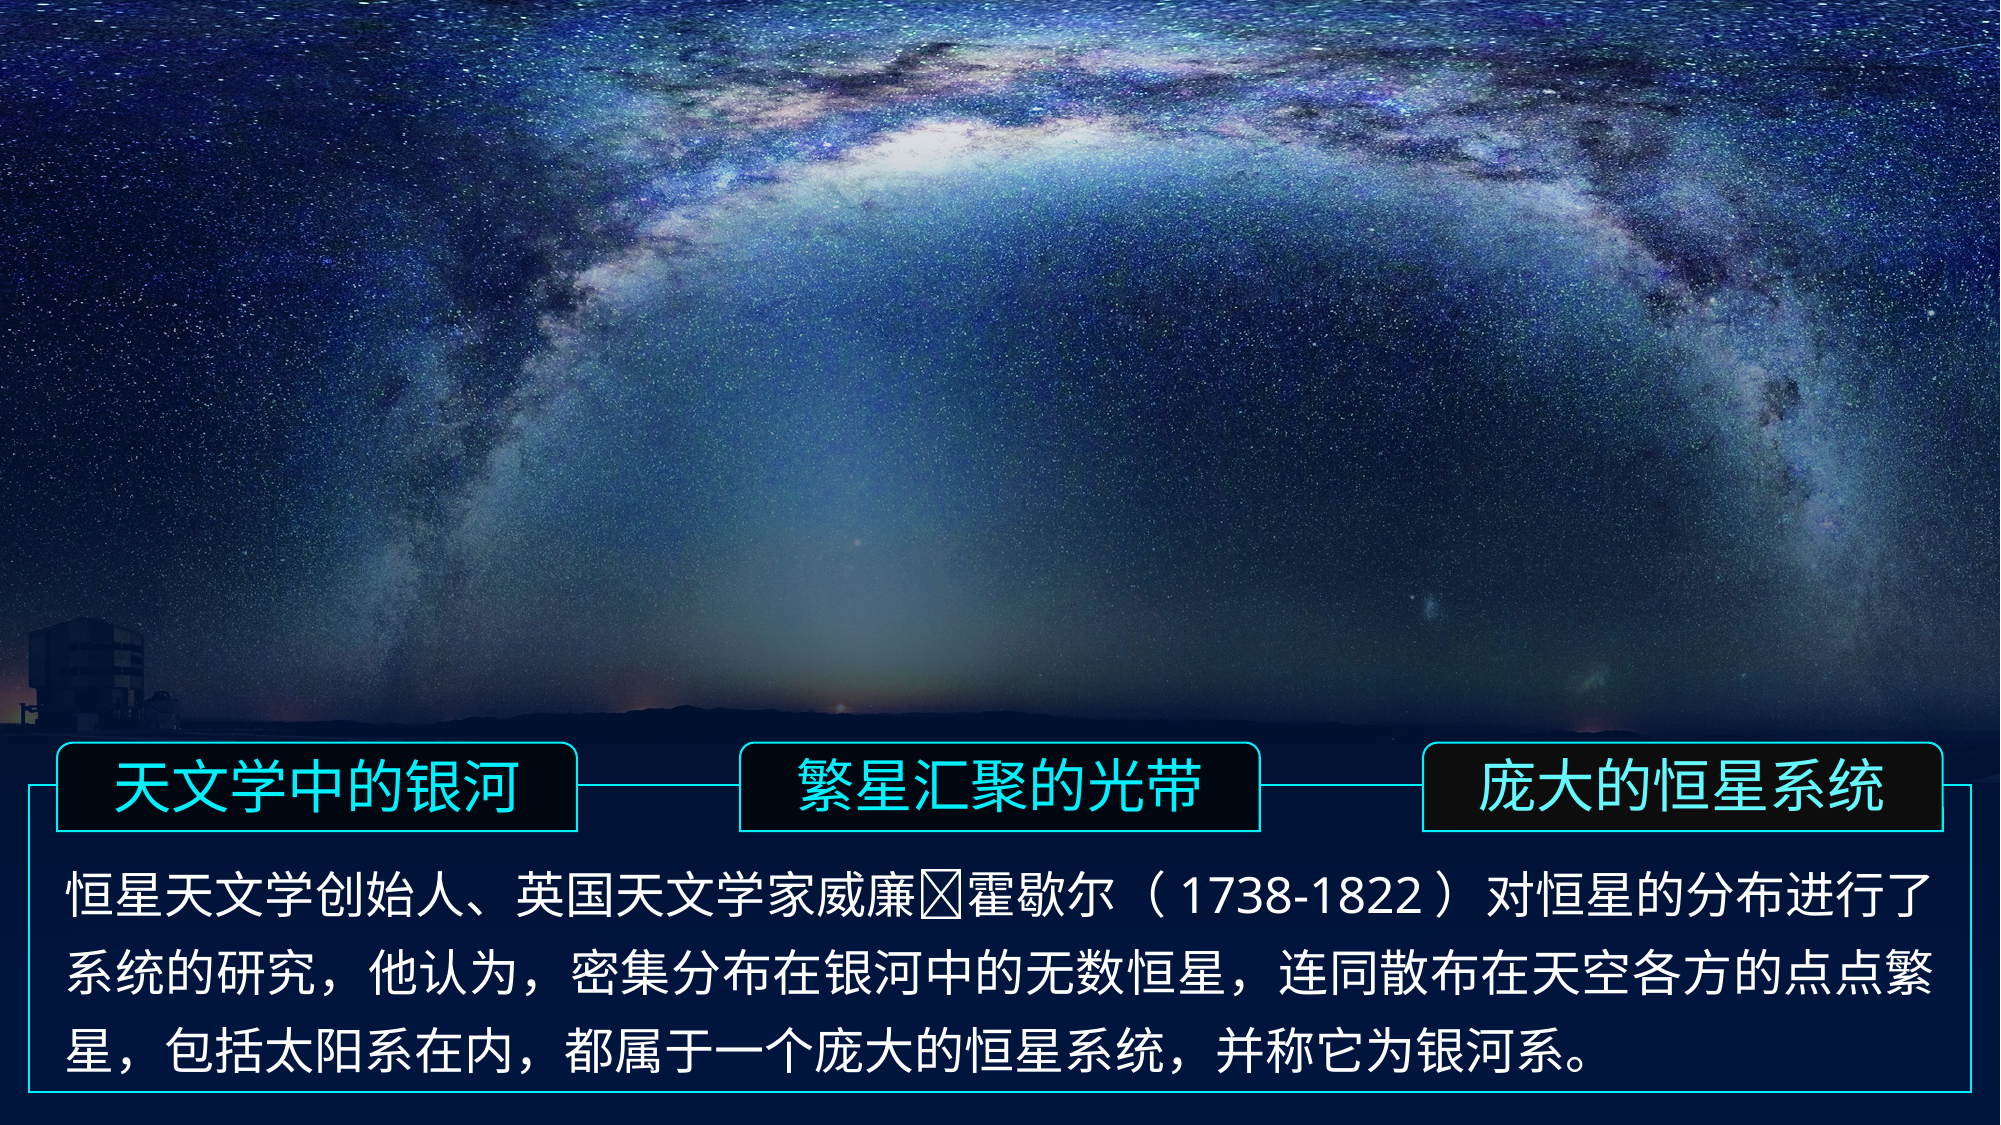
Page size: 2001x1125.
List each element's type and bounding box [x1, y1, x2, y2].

text_box [0, 927, 2000, 1125]
text_box [28, 927, 1972, 1093]
text_box [1423, 742, 1943, 832]
picture [0, 0, 2000, 927]
